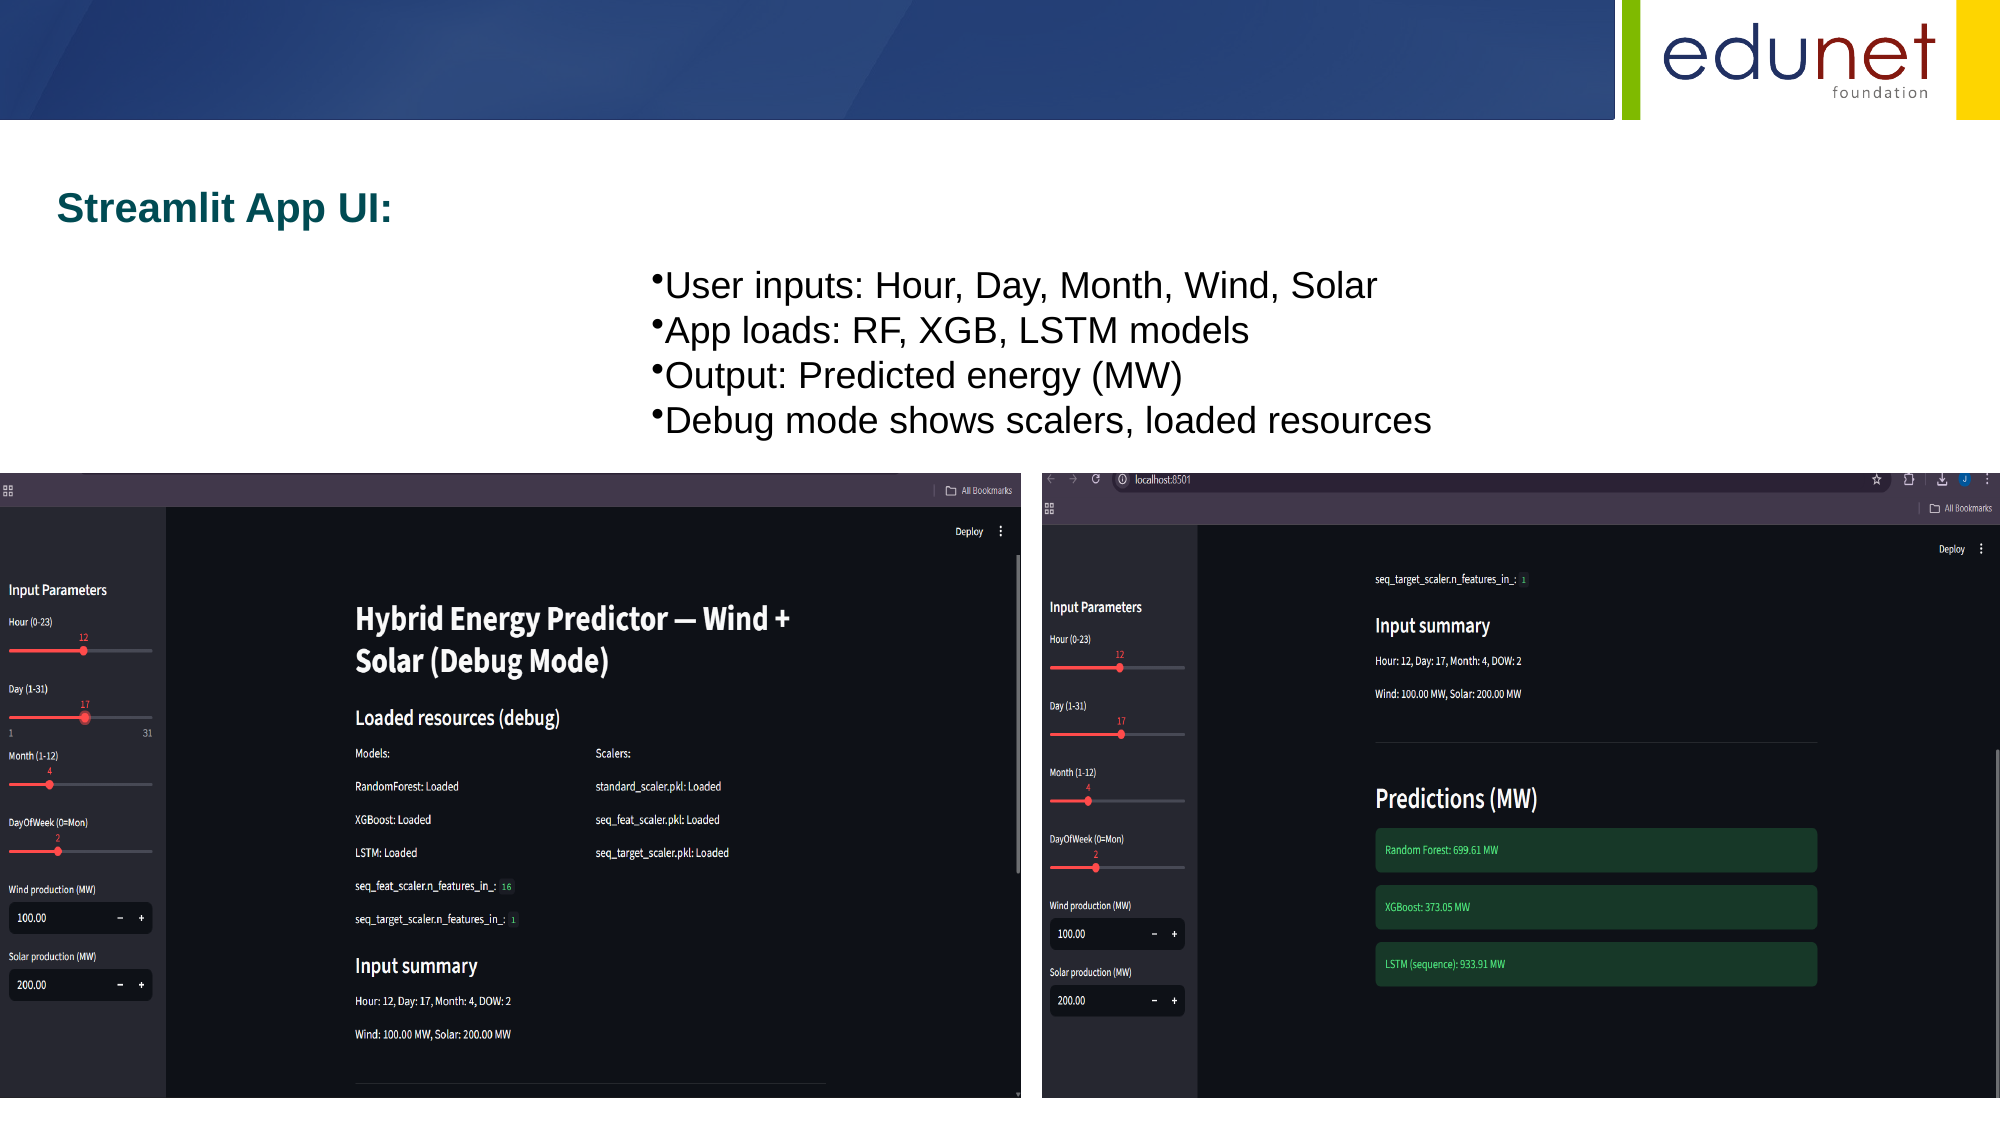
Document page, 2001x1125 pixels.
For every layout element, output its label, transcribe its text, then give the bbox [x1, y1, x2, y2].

picture [0, 473, 1021, 1099]
text_box User inputs: Hour, Day, Month, Wind, Solar App loads: RF, XGB, LSTM models Output: Predicted energy (MW) Debug mode shows scalers, loaded resources [636, 253, 1448, 449]
picture [1042, 473, 2000, 1099]
text_box Streamlit App UI: [41, 172, 1043, 238]
picture [1652, 12, 1948, 108]
